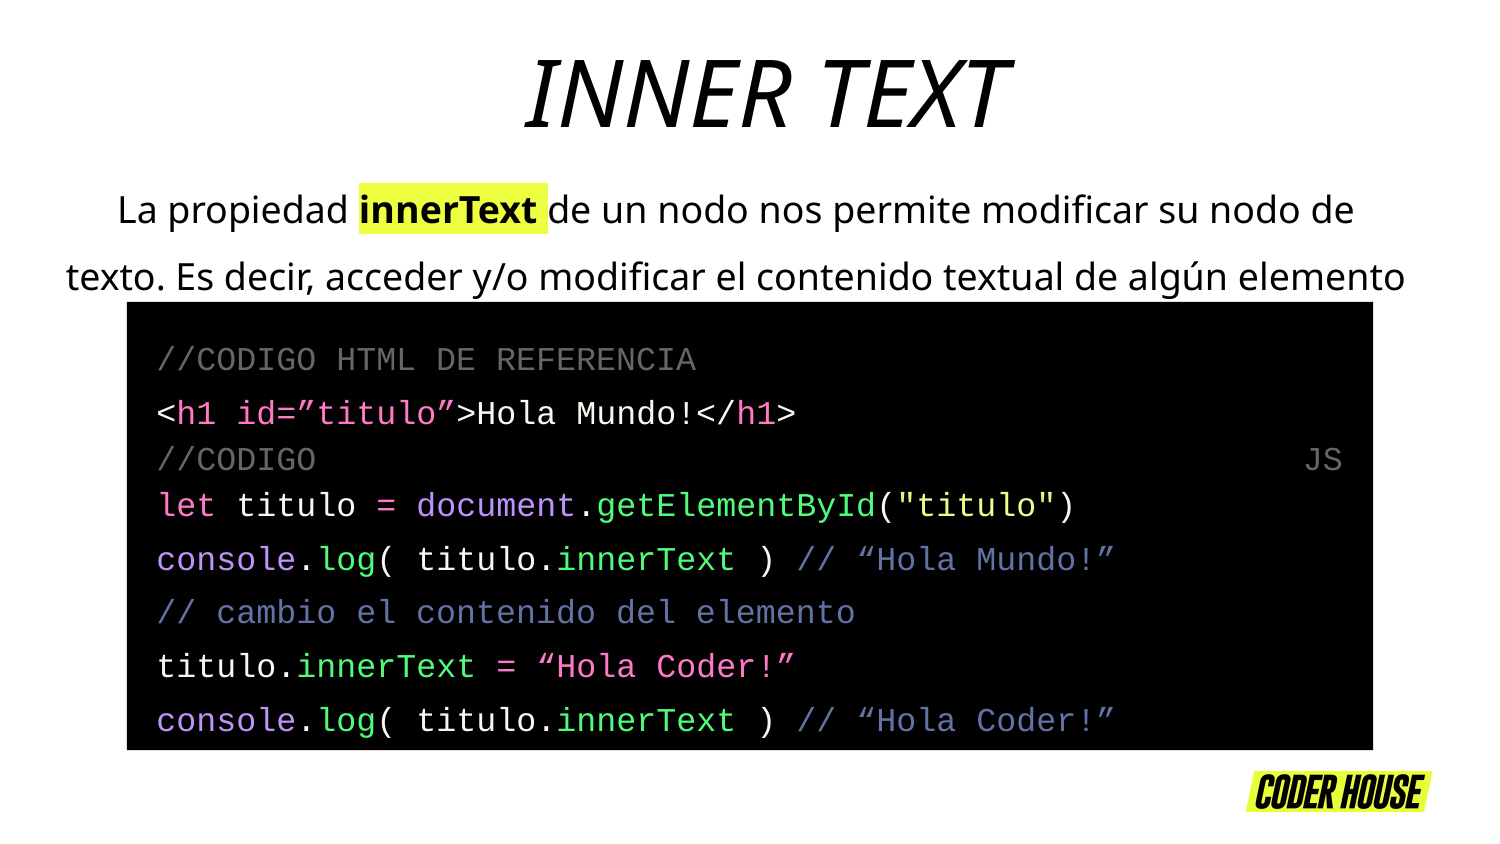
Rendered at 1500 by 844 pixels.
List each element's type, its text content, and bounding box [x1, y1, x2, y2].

text_box La propiedad innerText de un nodo nos permite modificar su nodo de texto. Es decir, acceder y/o modificar el contenido textual de algún elemento del DOM. [47, 148, 1426, 311]
text_box //CODIGO HTML DE REFERENCIA <h1 id=”titulo”>Hola Mundo!</h1> //CODIGO JS let titulo = document.getElementById("titulo") console.log( titulo.innerText ) // “Hola Mundo!” // cambio el contenido del elemento titulo.innerText = “Hola Coder!” console.log( titulo.innerText ) // “Hola Coder!” [126, 301, 1374, 751]
text_box INNER TEXT [274, 18, 1261, 148]
picture [1241, 764, 1437, 819]
